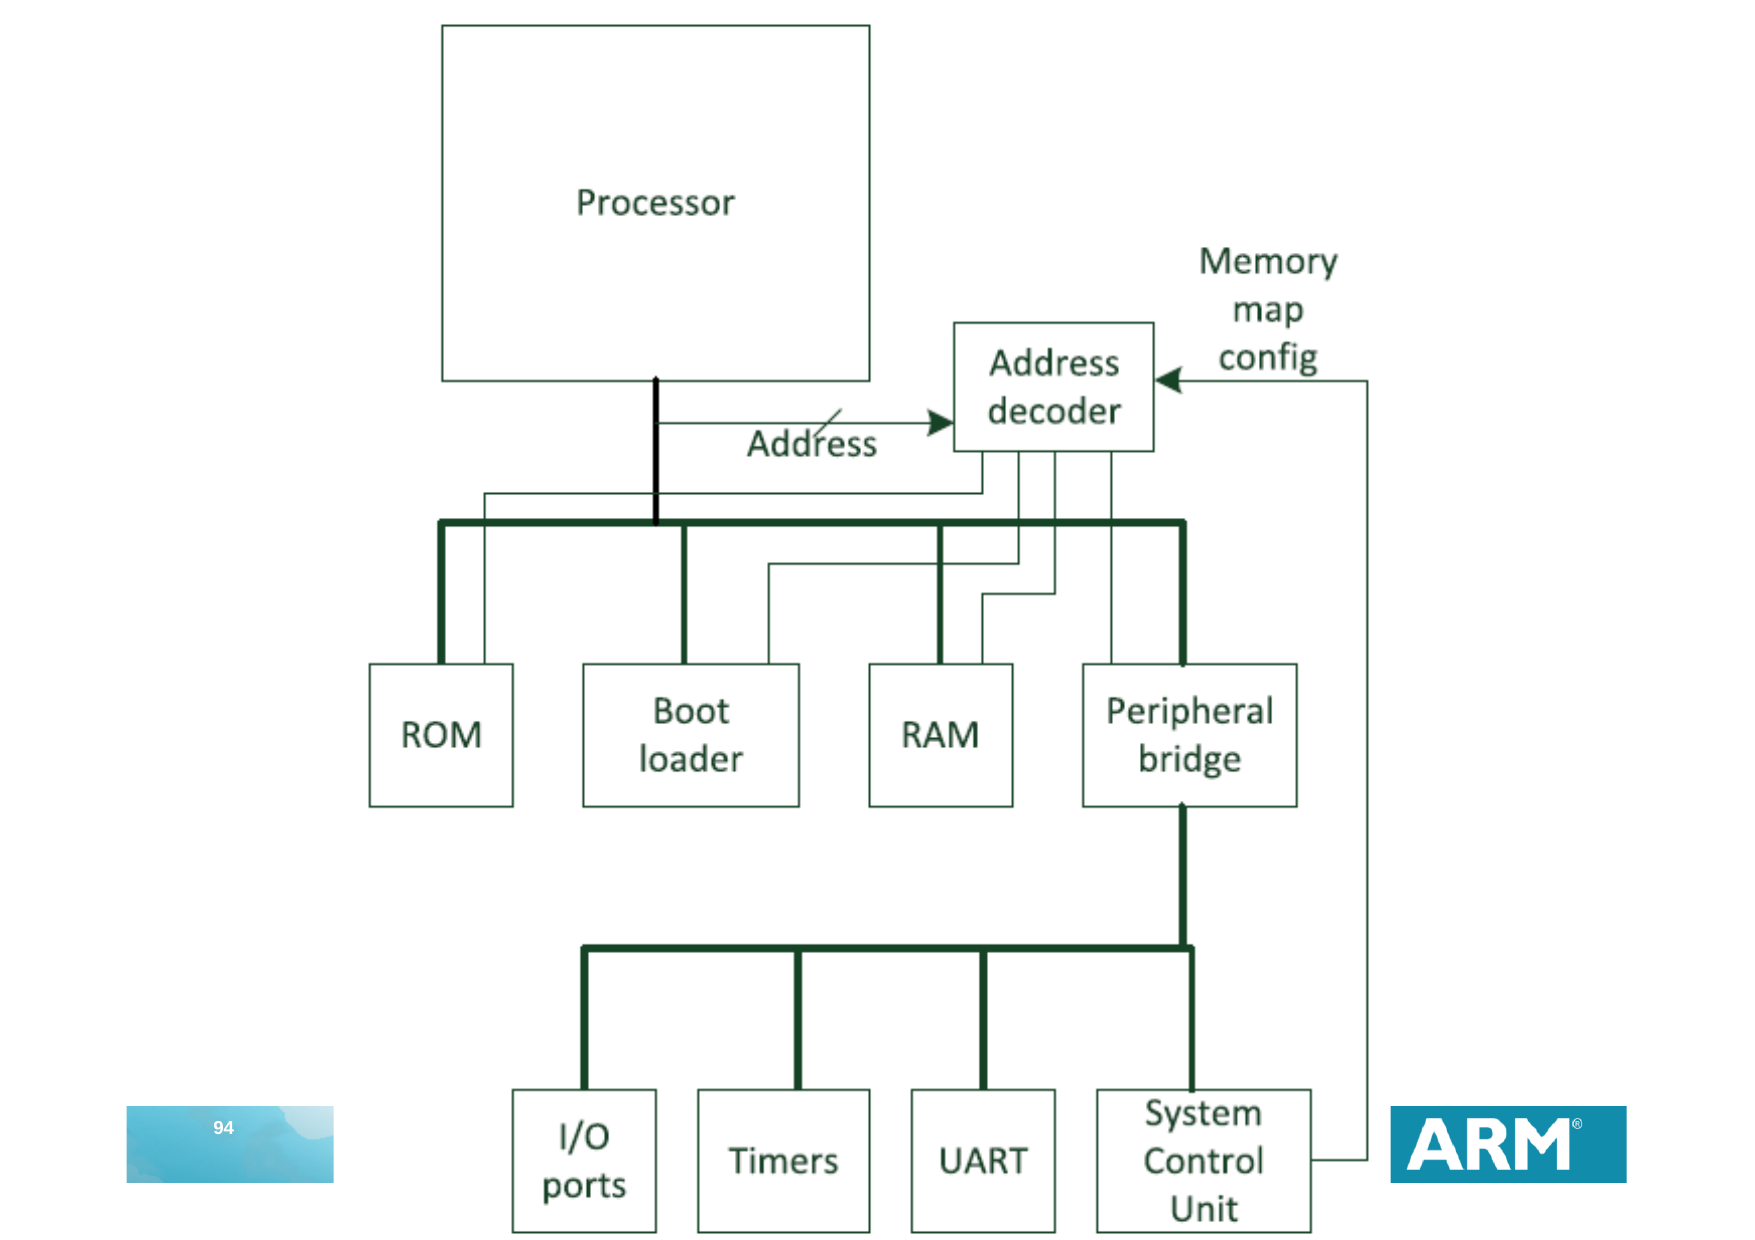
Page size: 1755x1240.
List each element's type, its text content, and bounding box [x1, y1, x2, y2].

picture [126, 17, 1627, 1240]
slide_number 94 [198, 1115, 275, 1176]
